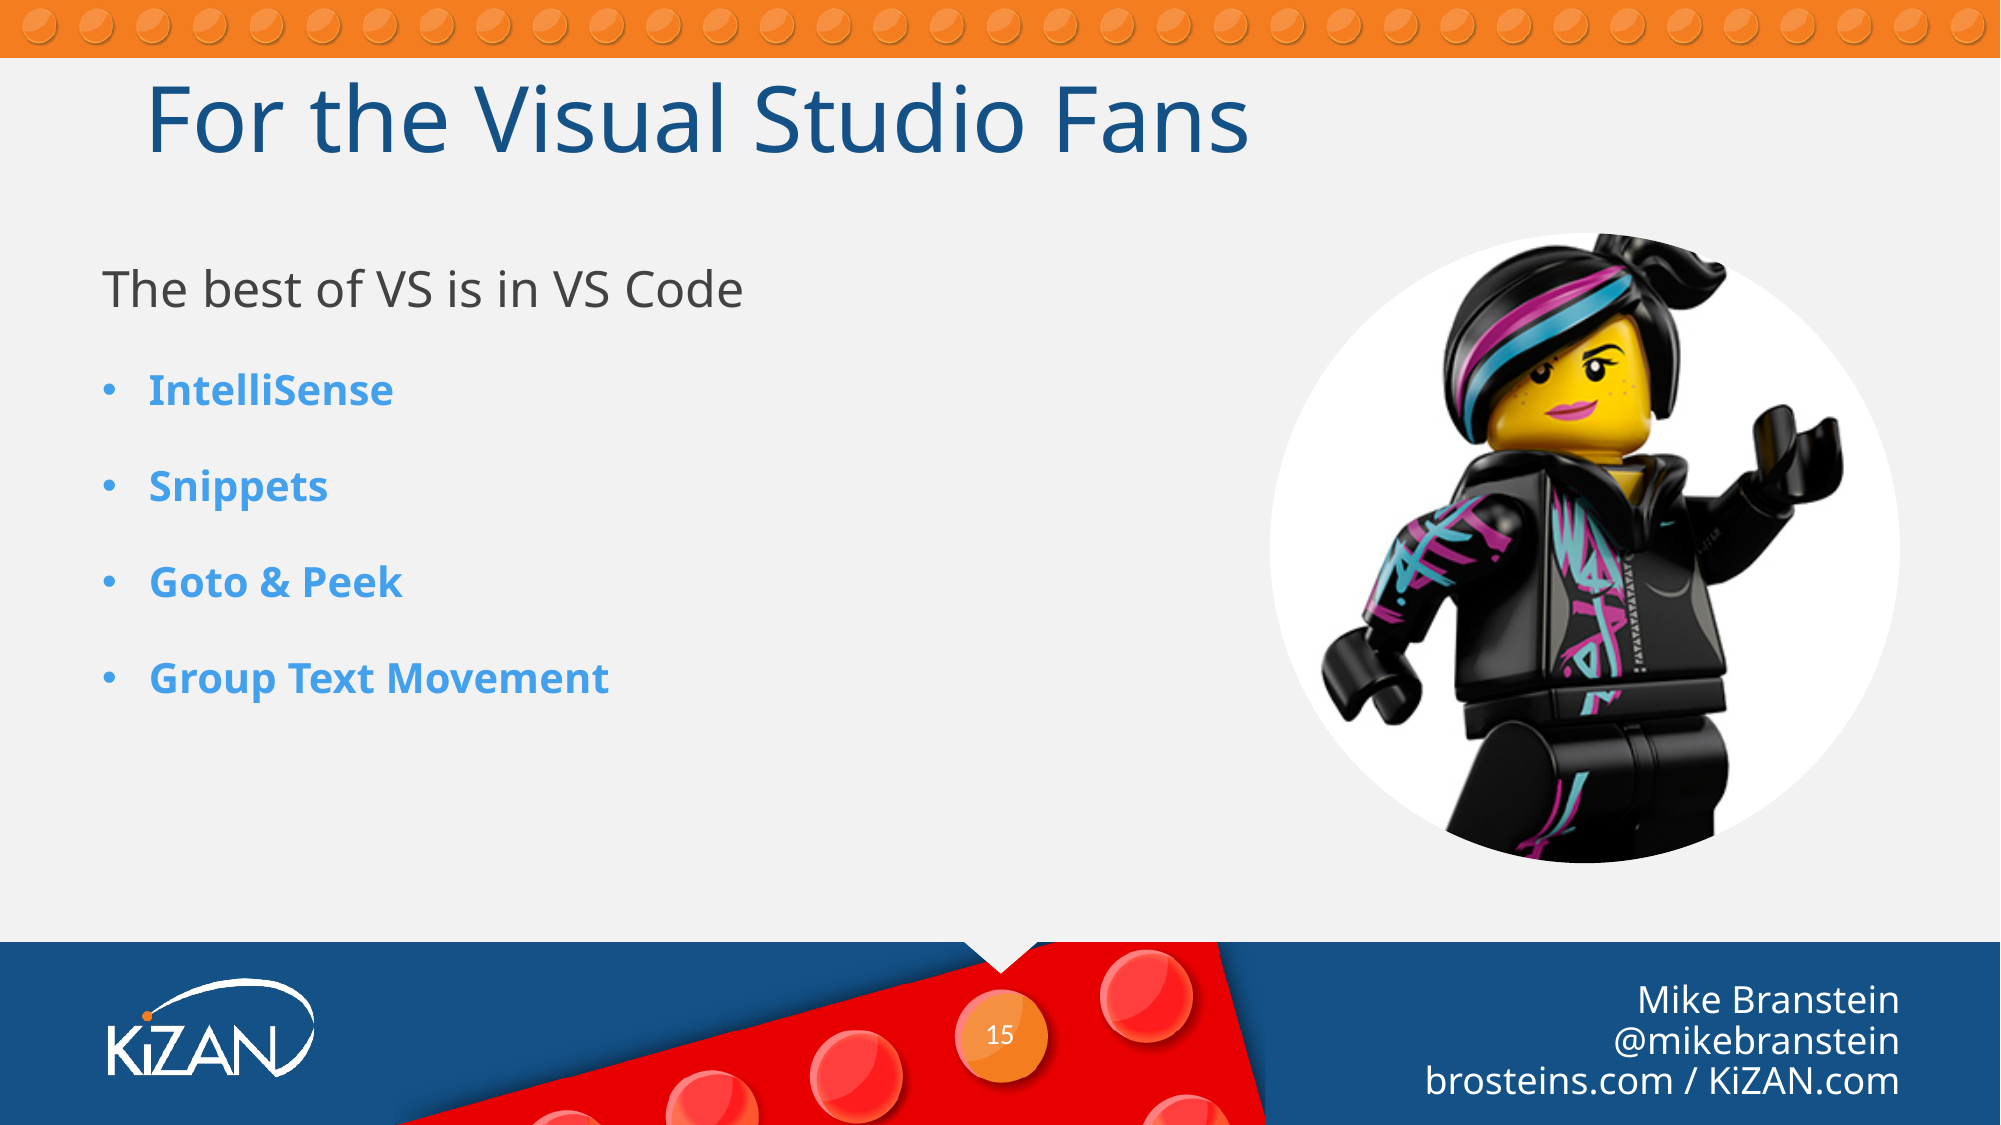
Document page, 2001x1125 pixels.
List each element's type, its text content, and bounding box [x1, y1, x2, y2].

slide_number 15 [959, 992, 1041, 1073]
picture [394, 942, 1266, 1125]
list IntelliSense Snippets Goto & Peek Group Text Movement [102, 339, 1153, 847]
list The best of VS is in VS Code [102, 264, 1153, 323]
picture [99, 975, 320, 1080]
title For the Visual Studio Fans [99, 59, 1961, 187]
picture [1269, 233, 1900, 864]
picture [0, 0, 2001, 58]
